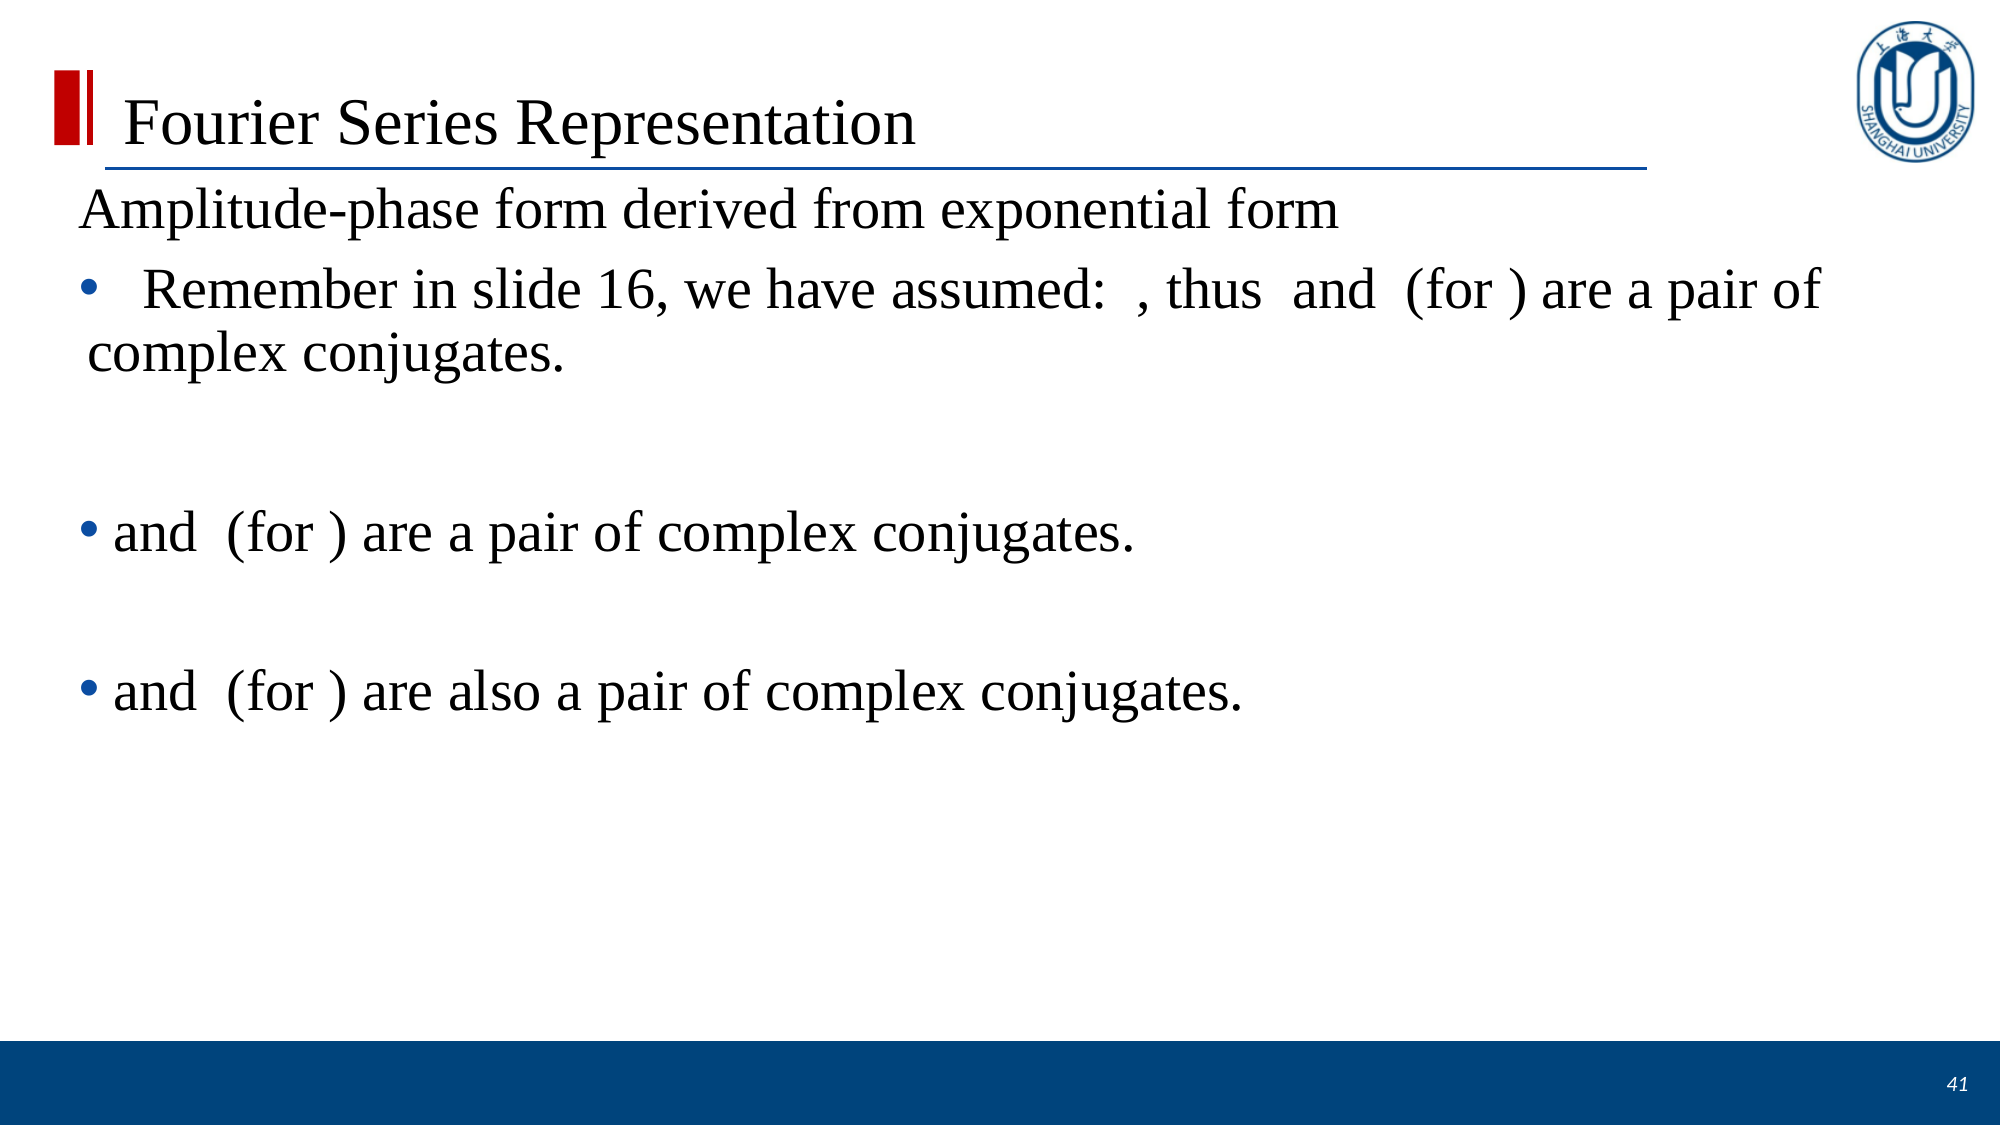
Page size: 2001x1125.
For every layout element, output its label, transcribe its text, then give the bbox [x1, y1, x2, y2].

title Fourier Series Representation [108, 37, 1857, 167]
picture [1855, 21, 1978, 163]
slide_number 41 [1768, 1052, 1984, 1113]
